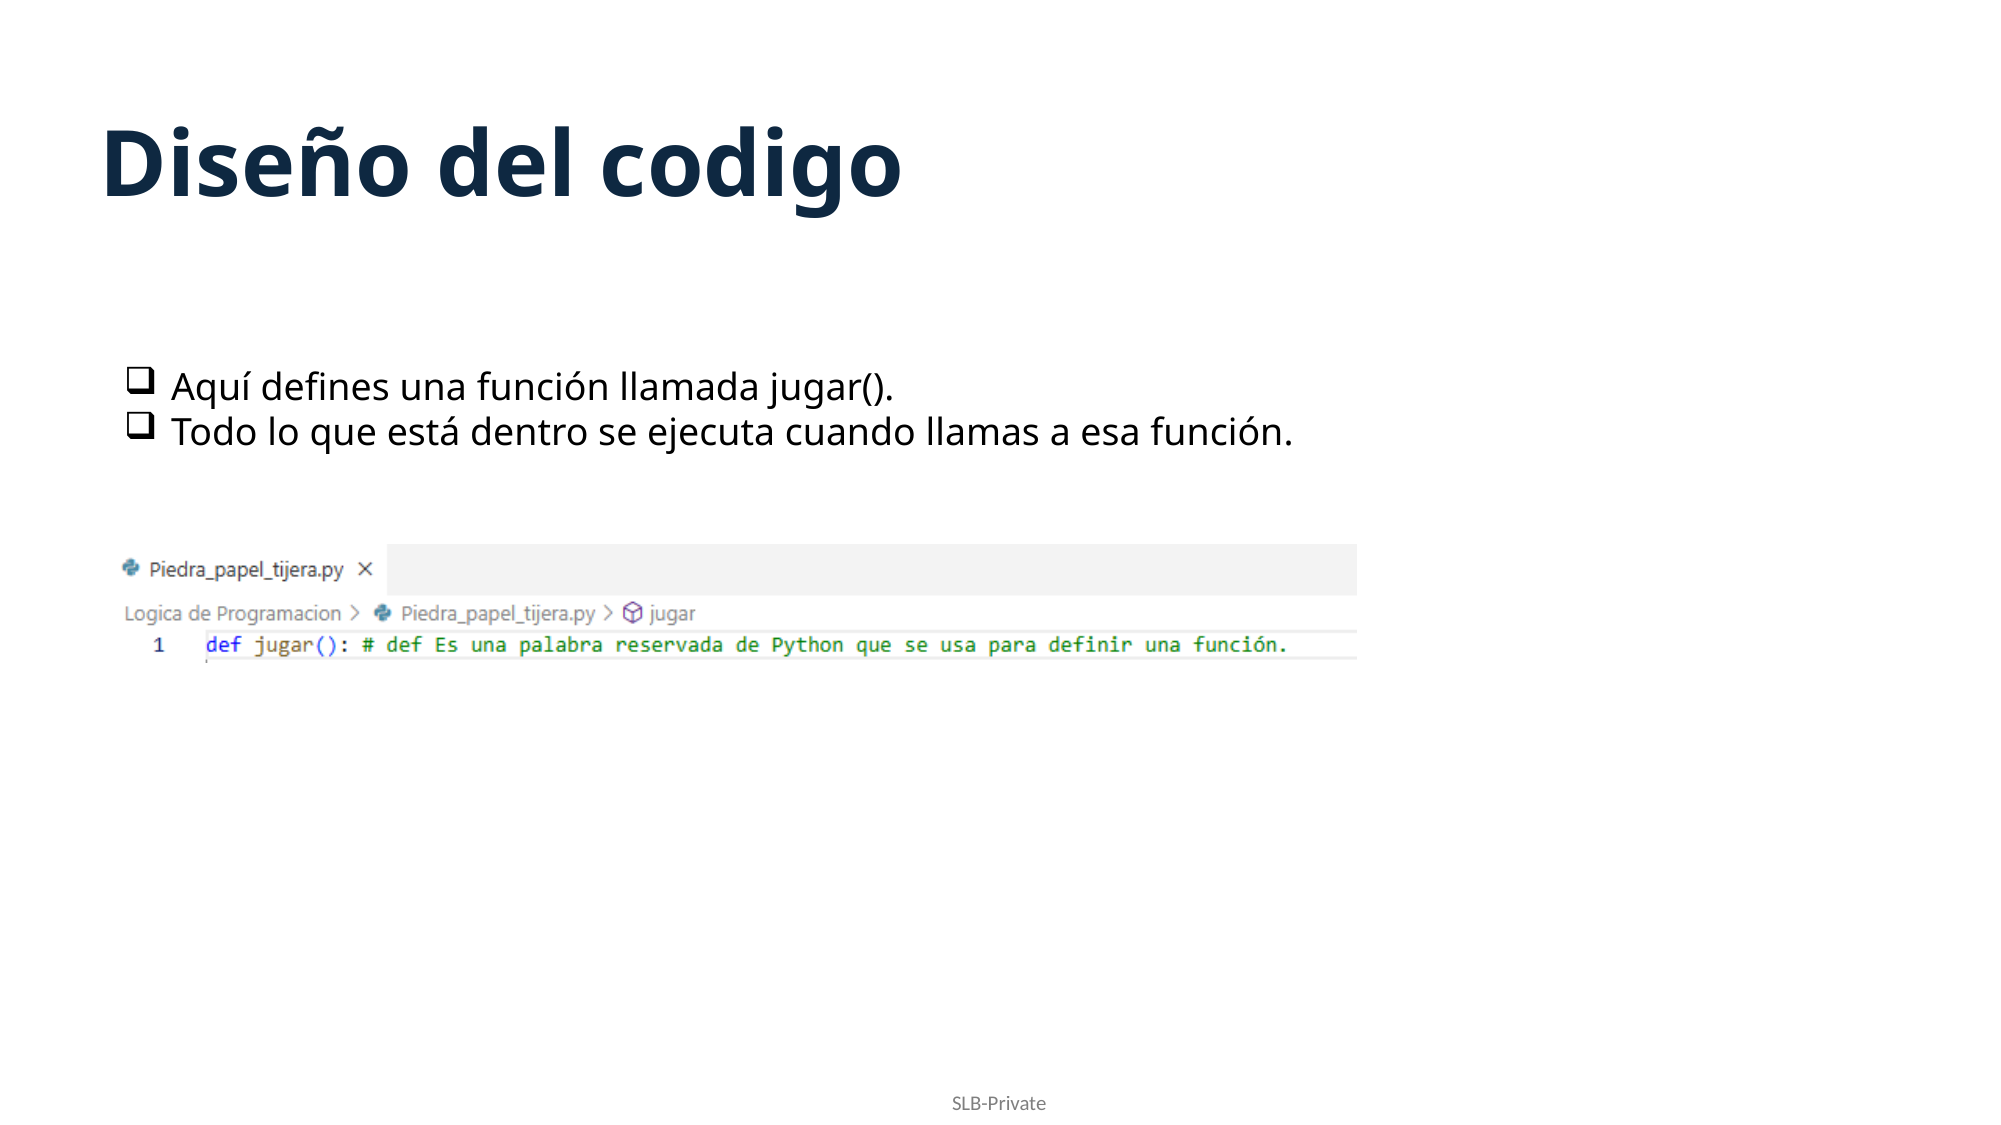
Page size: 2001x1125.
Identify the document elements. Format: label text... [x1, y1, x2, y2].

title Diseño del codigo [84, 109, 1830, 273]
text_box Aquí defines una función llamada jugar(). Todo lo que está dentro se ejecuta cuando llamas a esa función. [109, 355, 1346, 461]
picture [108, 543, 1357, 664]
